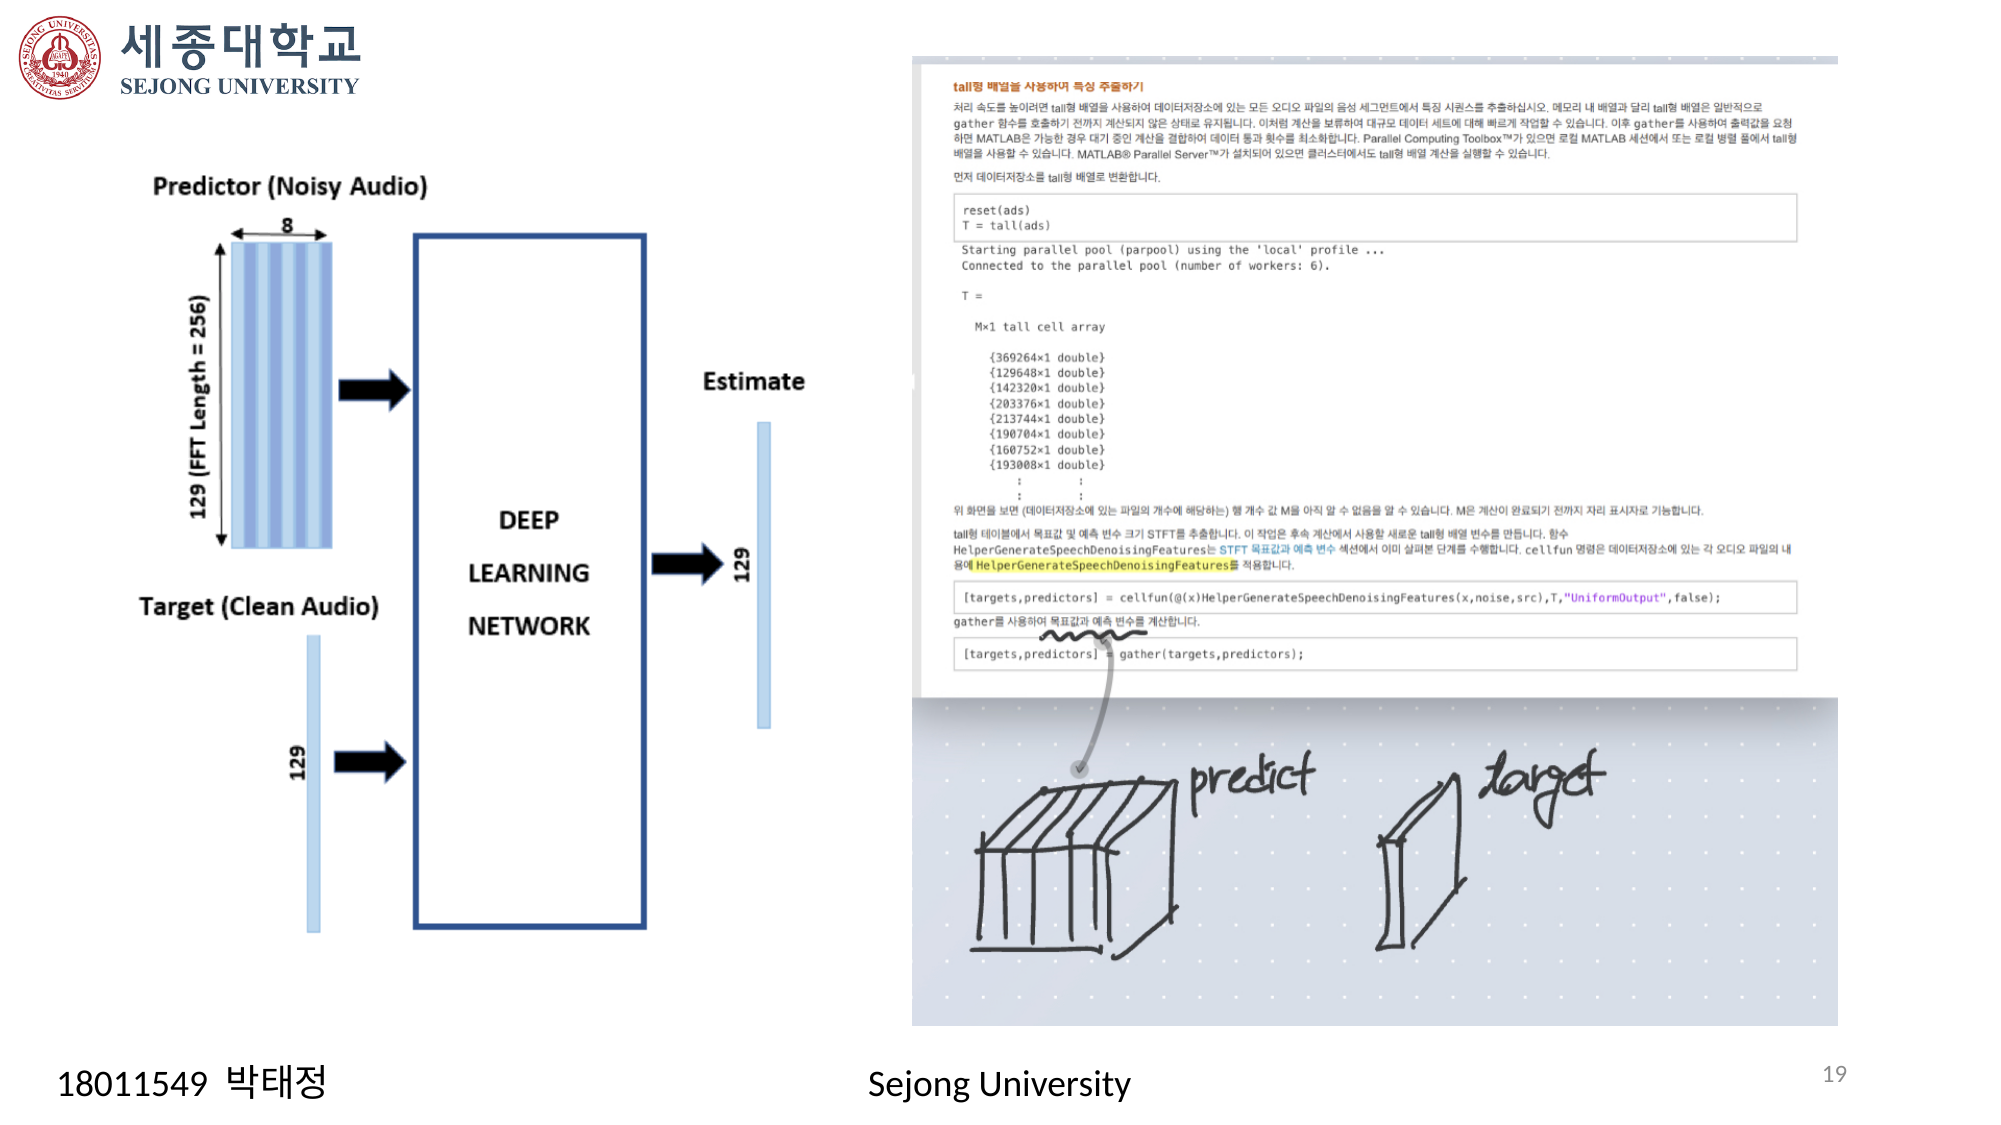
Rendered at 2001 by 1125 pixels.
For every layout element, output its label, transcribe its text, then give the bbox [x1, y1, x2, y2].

picture [912, 56, 1838, 1026]
picture [107, 166, 852, 958]
slide_number 19 [1412, 1042, 1863, 1103]
text_box Sejong University [853, 1051, 1147, 1125]
picture [0, 0, 381, 114]
text_box 18011549 박태정 [41, 1051, 344, 1112]
